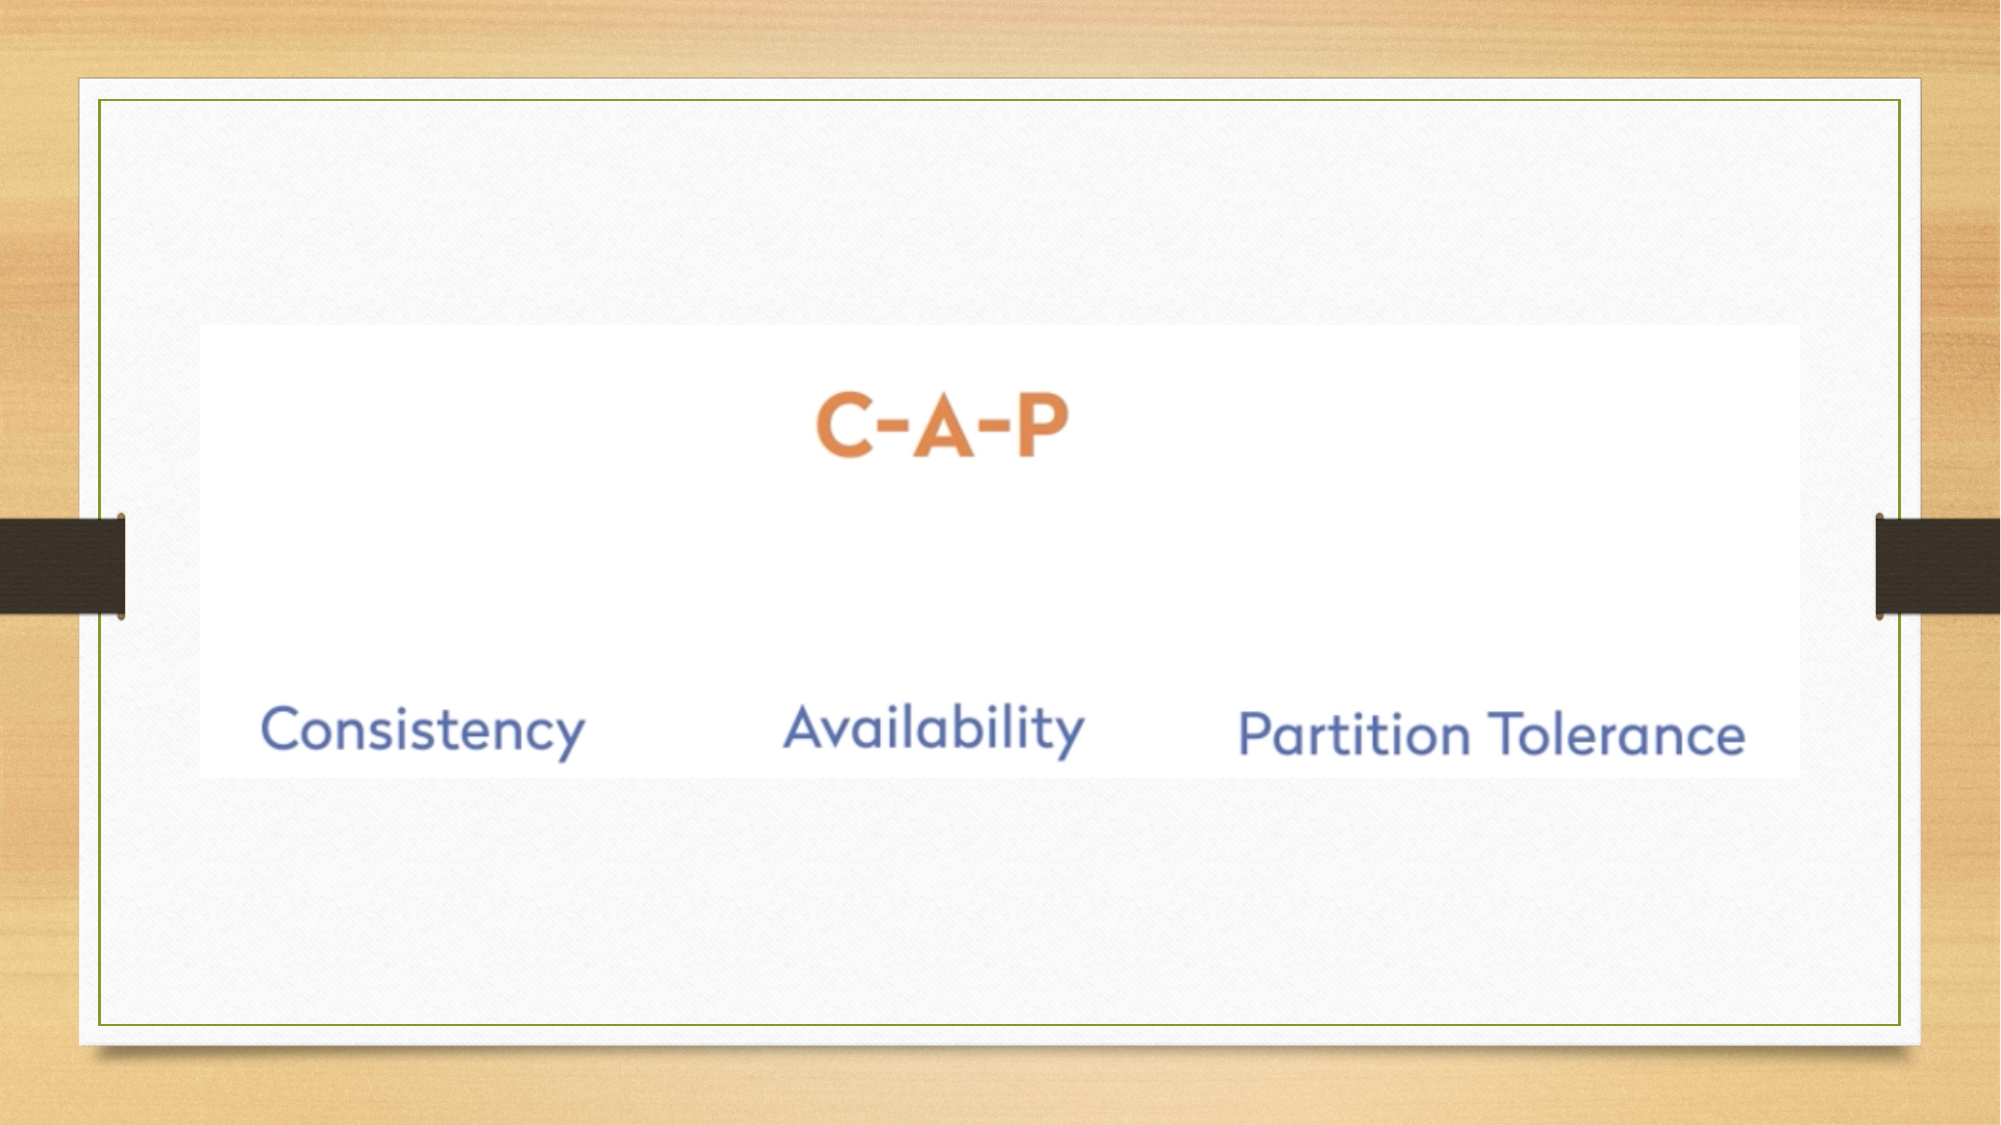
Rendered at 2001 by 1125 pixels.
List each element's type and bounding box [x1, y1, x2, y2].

picture [0, 0, 2001, 1125]
list [199, 325, 1801, 778]
